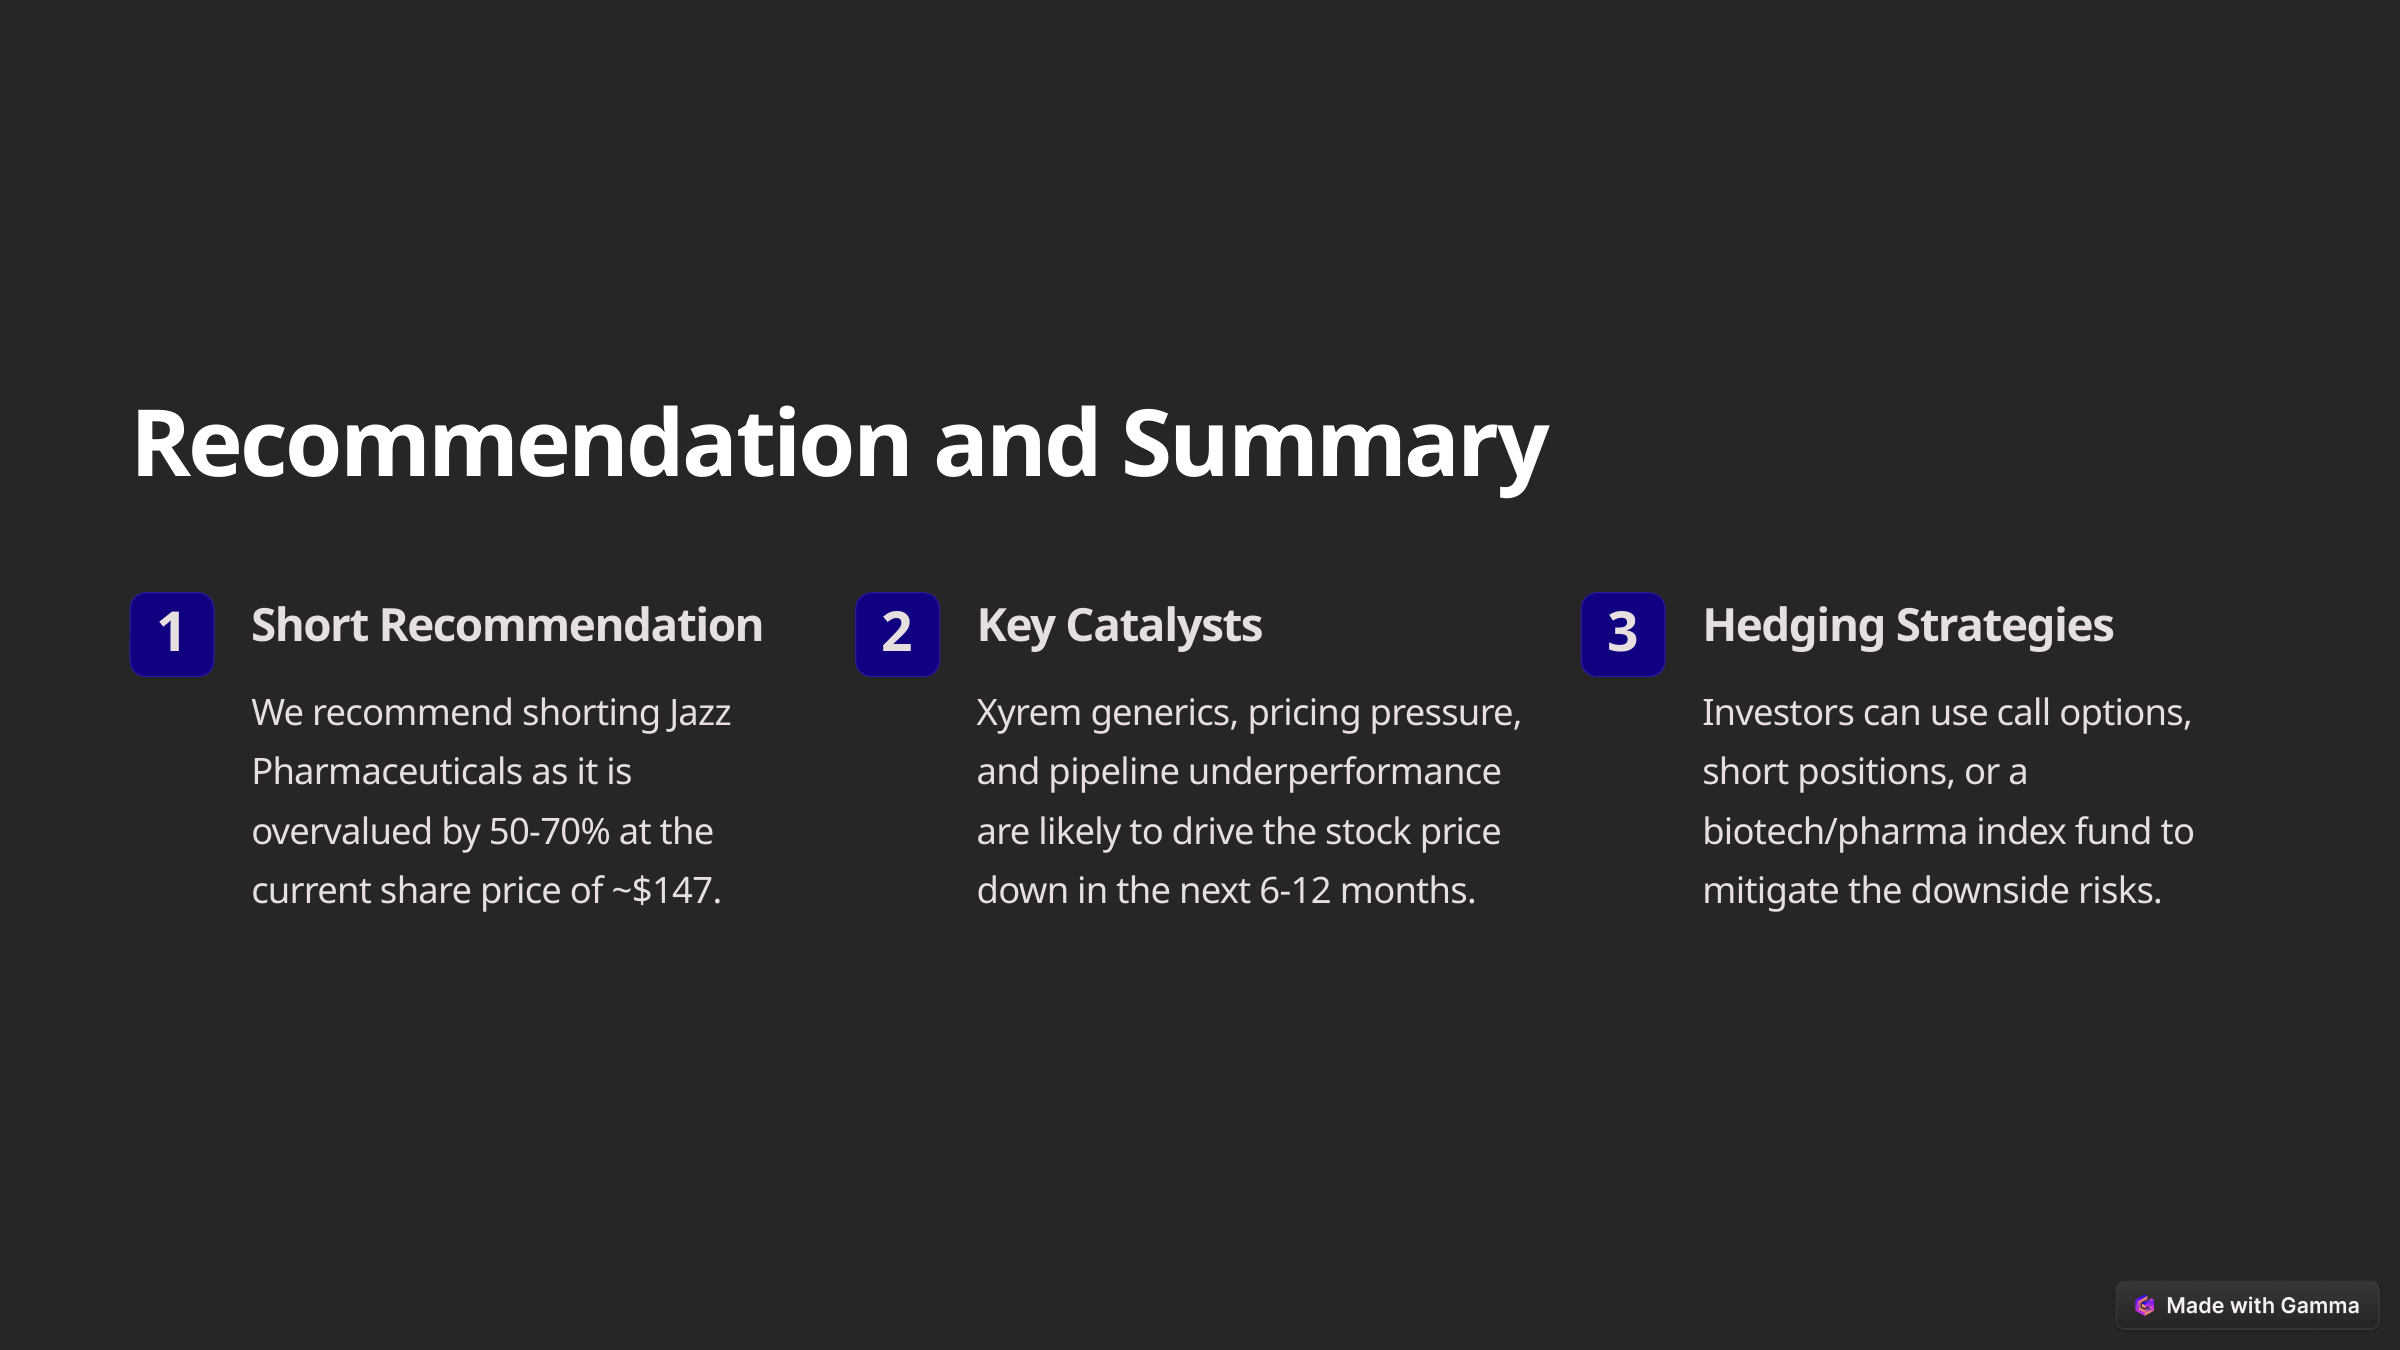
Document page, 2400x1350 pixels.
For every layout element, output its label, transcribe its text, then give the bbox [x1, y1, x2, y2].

text_box Key Catalysts [976, 592, 1442, 651]
text_box 3 [1606, 606, 1641, 663]
text_box Hedging Strategies [1702, 592, 2168, 651]
text_box Xyrem generics, pricing pressure, and pipeline underperformance are likely to drive the stock price down in the next 6-12 months. [976, 673, 1545, 971]
text_box [855, 592, 940, 677]
text_box Recommendation and Summary [130, 378, 1508, 496]
text_box We recommend shorting Jazz Pharmaceuticals as it is overvalued by 50-70% at the current share price of ~$147. [251, 673, 819, 912]
text_box Investors can use call options, short positions, or a biotech/pharma index fund to mitigate the downside risks. [1702, 673, 2270, 912]
picture [2106, 1271, 2389, 1339]
text_box [1581, 592, 1666, 677]
text_box 2 [880, 606, 915, 663]
text_box 1 [160, 606, 184, 663]
text_box [130, 592, 214, 677]
text_box Short Recommendation [251, 592, 758, 651]
